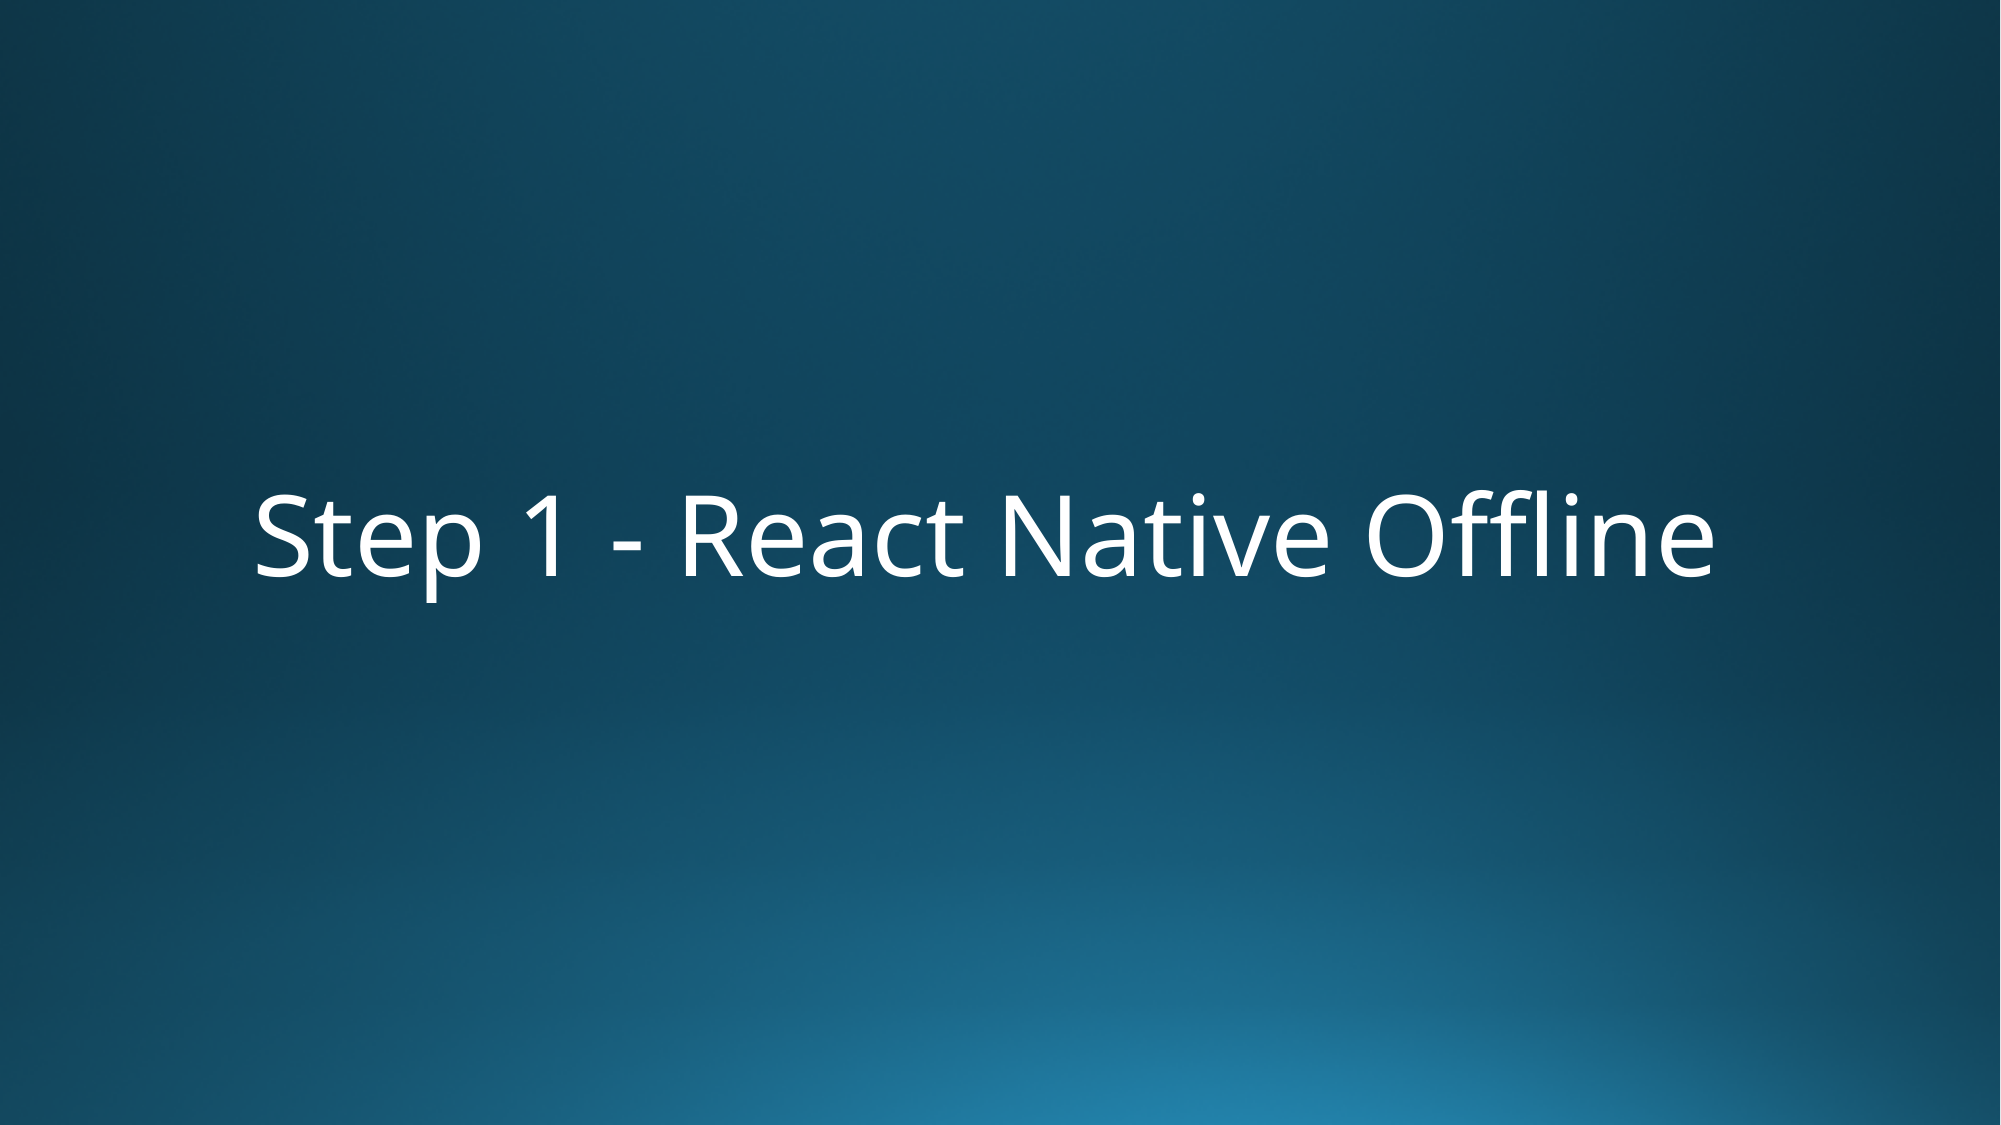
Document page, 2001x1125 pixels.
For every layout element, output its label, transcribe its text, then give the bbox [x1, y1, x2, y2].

title Step 1 - React Native Offline [237, 456, 2000, 623]
picture [0, 0, 2001, 1125]
